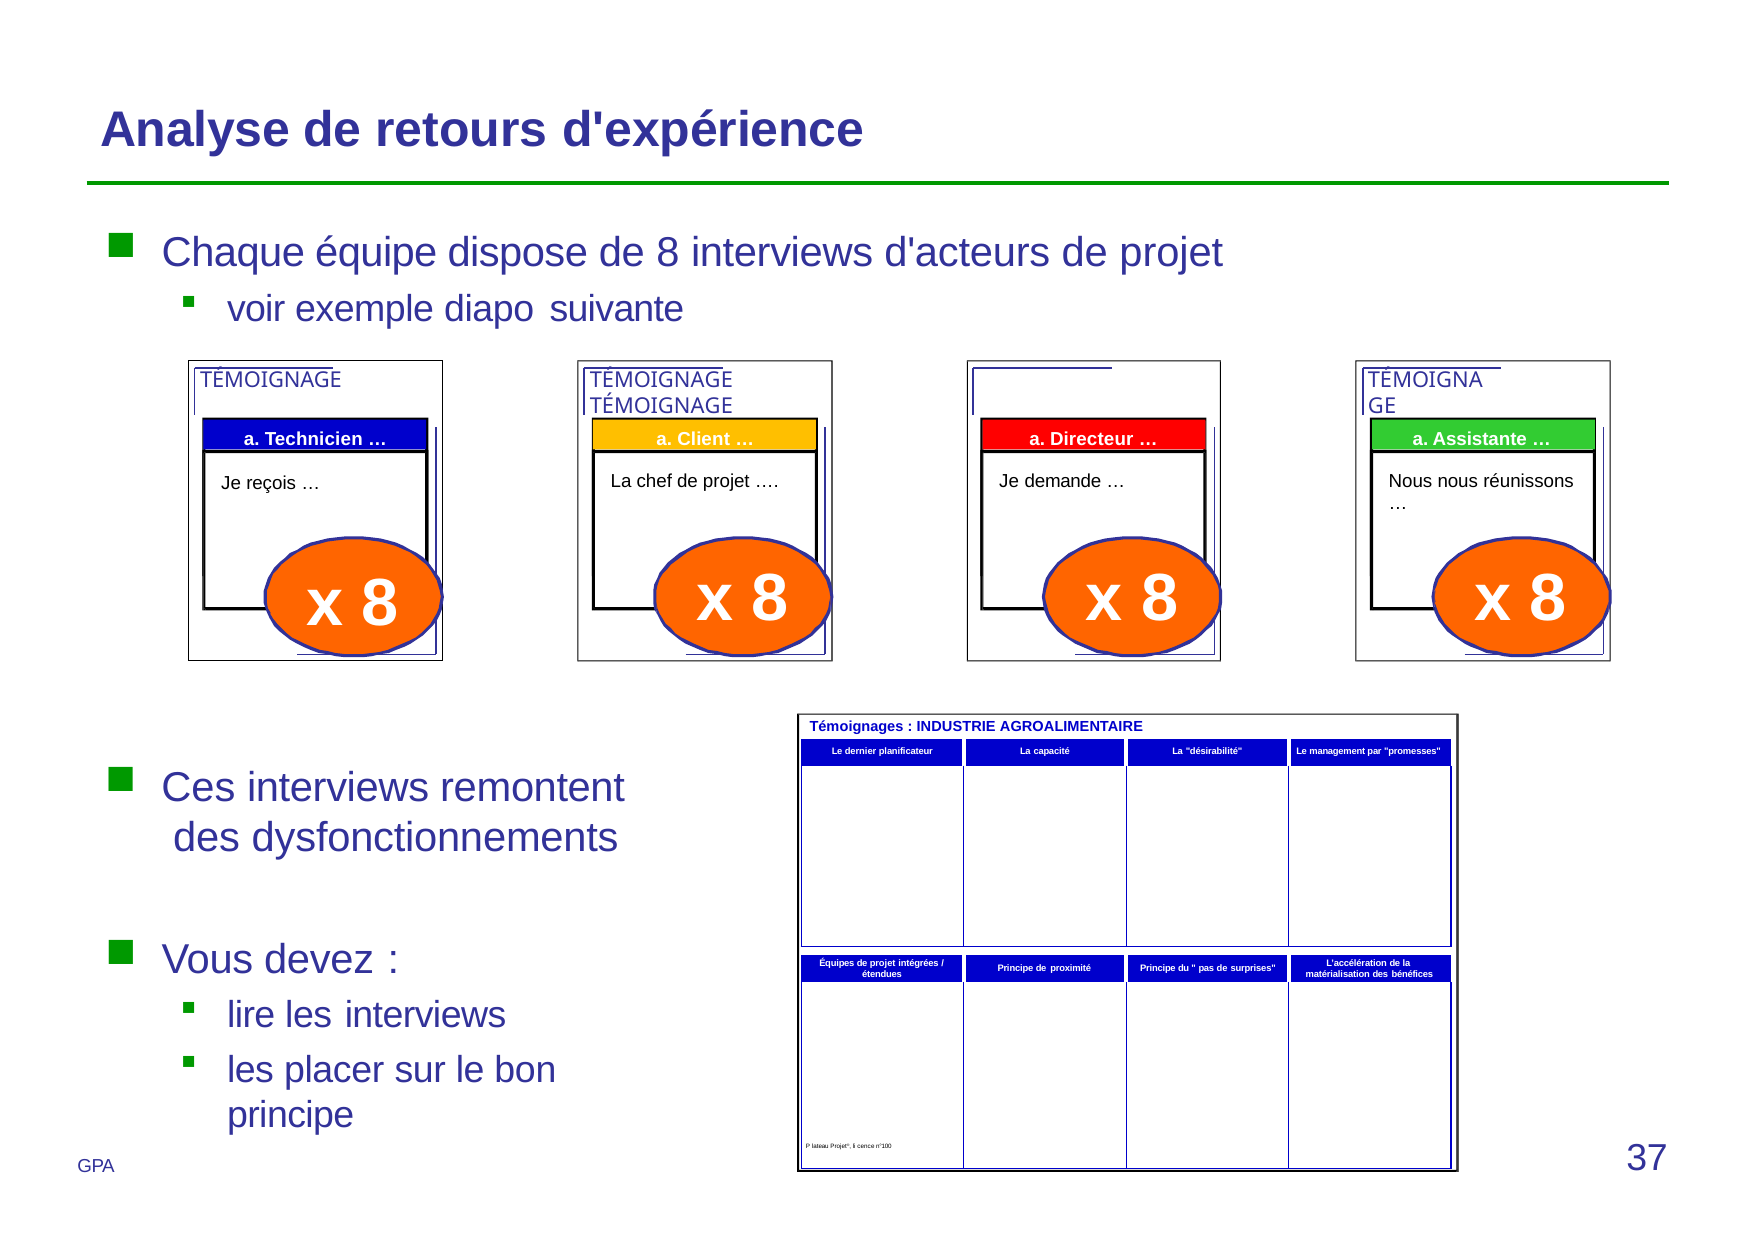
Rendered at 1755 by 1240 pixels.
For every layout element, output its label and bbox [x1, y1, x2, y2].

text_box [1355, 360, 1612, 662]
table_cell [1127, 766, 1288, 946]
title [98, 94, 870, 304]
table_header [1128, 955, 1287, 982]
table_cell [802, 766, 963, 946]
table_cell [1289, 766, 1450, 946]
text_box [103, 757, 703, 1135]
text_box [577, 360, 1223, 662]
table_cell [802, 982, 963, 1168]
table_cell [1289, 982, 1450, 1168]
text_box [103, 212, 1243, 330]
slide_number [1622, 1134, 1673, 1240]
footer [75, 1153, 431, 1240]
table_header [1291, 955, 1451, 982]
table_cell [964, 982, 1126, 1168]
table_header [966, 955, 1124, 982]
text_box [188, 360, 444, 662]
table_header [801, 739, 962, 766]
table_cell [1127, 982, 1288, 1168]
table_header [1128, 739, 1287, 766]
text_box [797, 713, 1459, 1172]
table_header [1291, 739, 1451, 766]
table_cell [964, 766, 1126, 946]
table_header [966, 739, 1124, 766]
table_header [801, 955, 962, 982]
